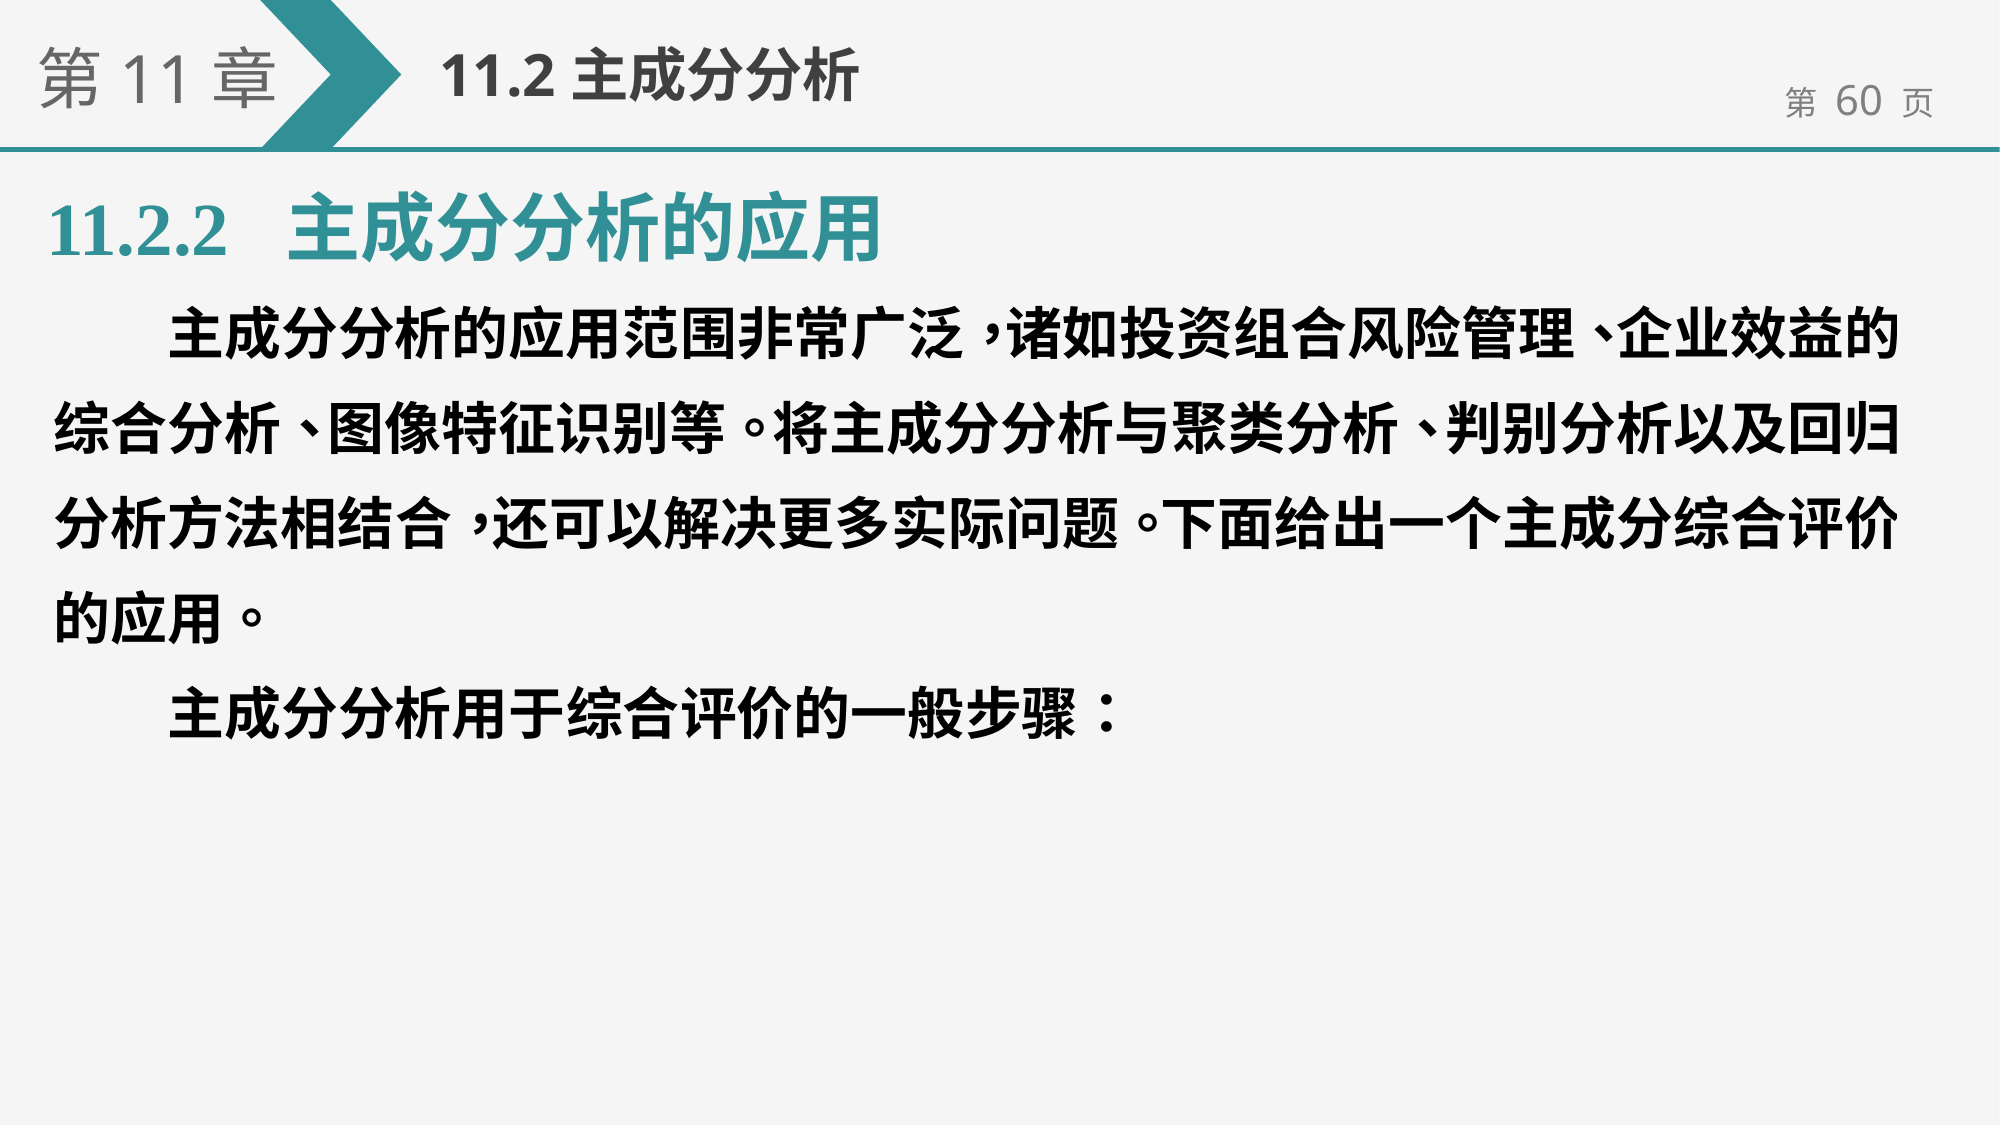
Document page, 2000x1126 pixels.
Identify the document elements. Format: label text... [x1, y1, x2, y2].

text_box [52, 287, 1898, 919]
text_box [31, 152, 1863, 156]
text_box 第11章 [21, 29, 294, 125]
text_box 11.2.2 主成分分析的应用 [31, 161, 1863, 278]
text_box 11.2主成分分析 [424, 31, 1366, 116]
text_box [258, 0, 403, 148]
